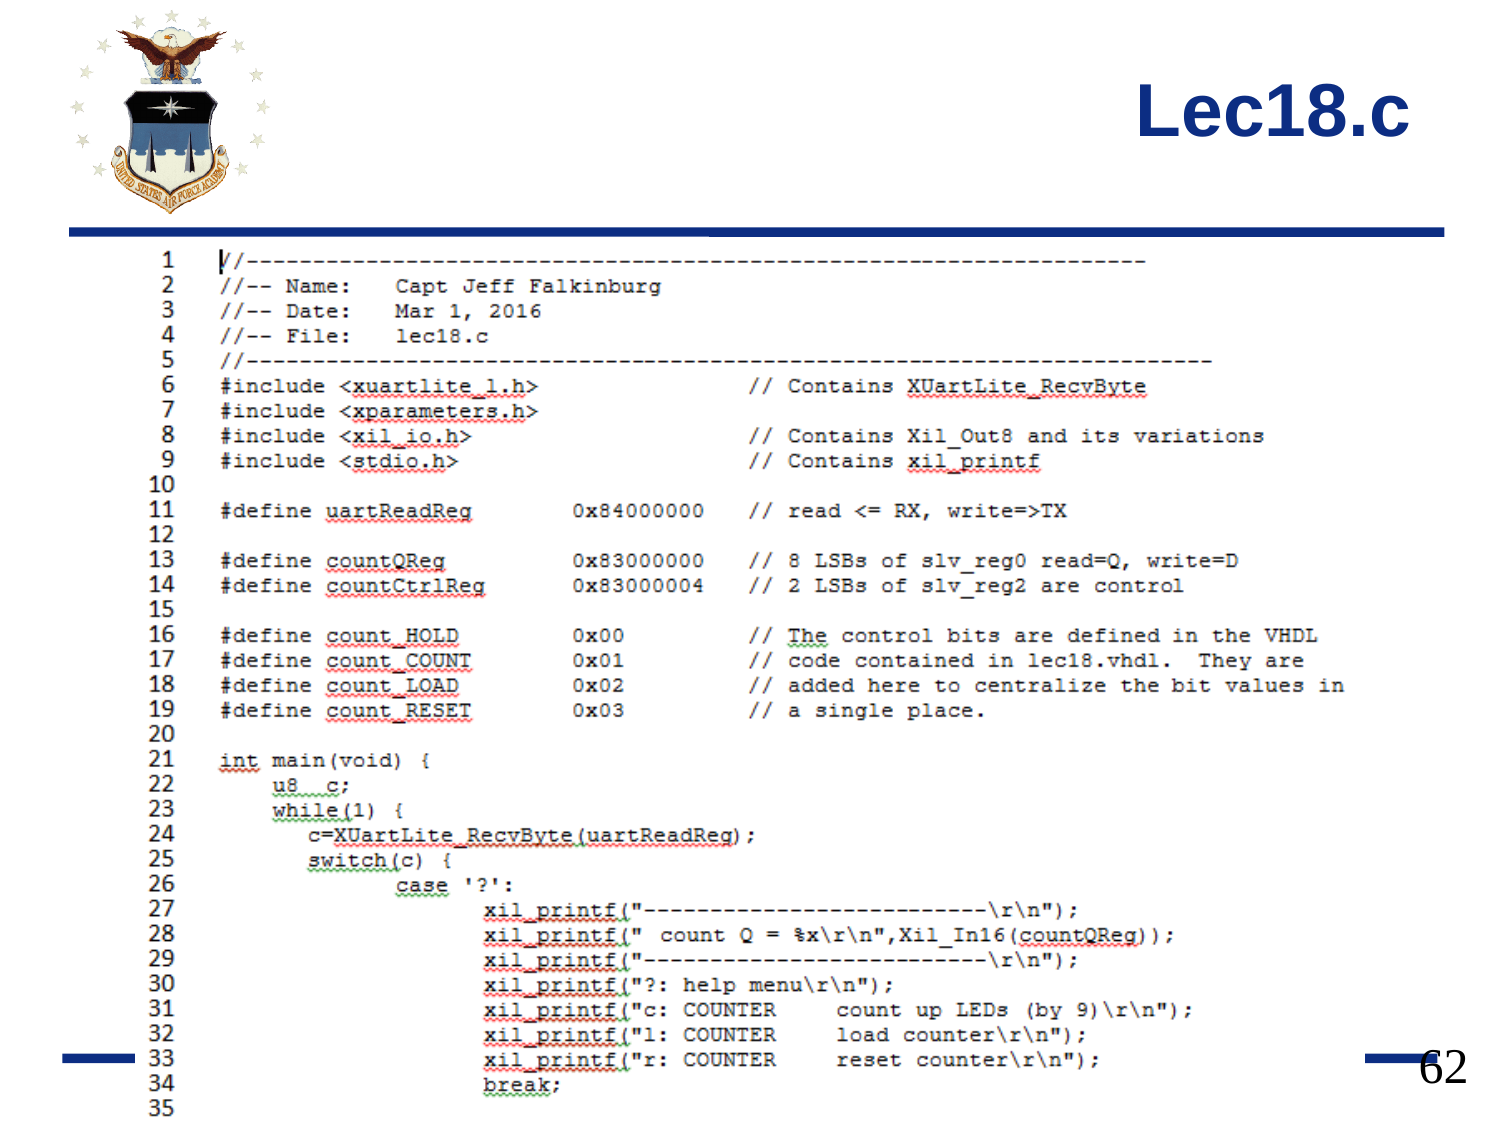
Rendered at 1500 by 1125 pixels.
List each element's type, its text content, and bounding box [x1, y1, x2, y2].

picture [134, 238, 1365, 1123]
picture [63, 0, 275, 222]
title Lec18.c [313, 12, 1427, 201]
slide_number 62 [1371, 1025, 1484, 1105]
